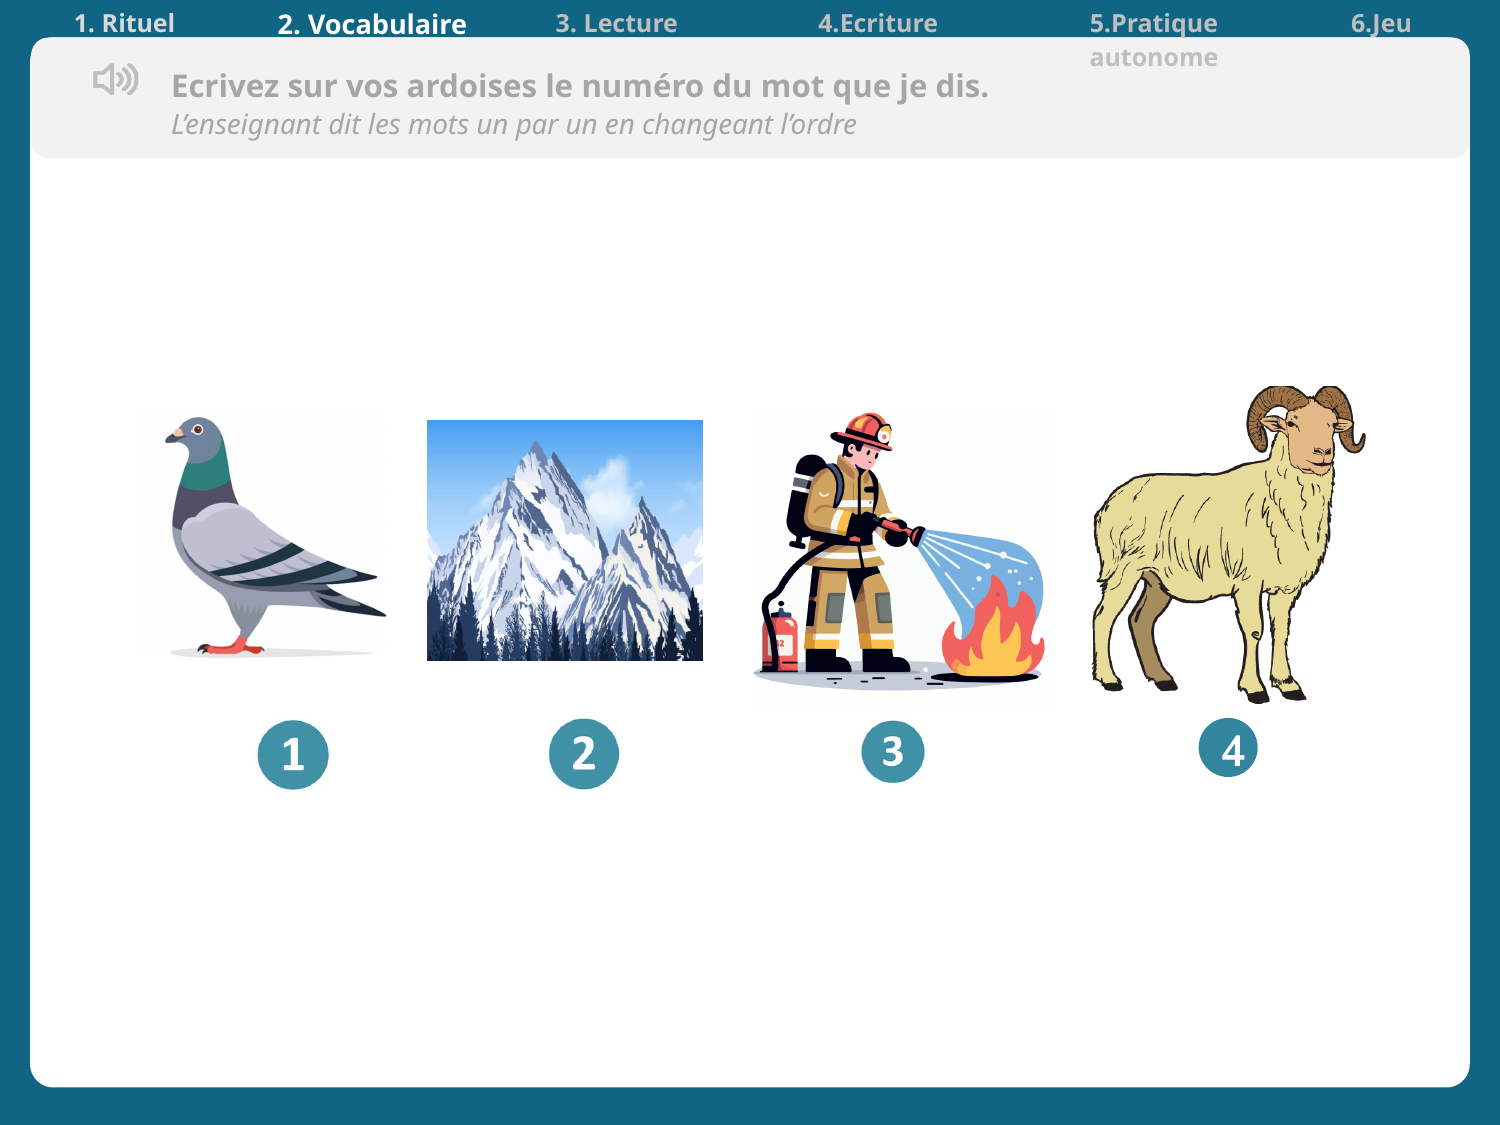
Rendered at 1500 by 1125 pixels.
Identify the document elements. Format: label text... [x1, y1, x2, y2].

picture [849, 713, 938, 797]
table_header 5.Pratique autonome [1018, 0, 1291, 54]
picture [754, 386, 1402, 708]
table_header 1. Rituel [6, 0, 250, 73]
picture [426, 417, 703, 662]
picture [138, 411, 389, 660]
text_box [93, 73, 139, 95]
picture [237, 712, 348, 804]
table_header 3. Lecture [495, 0, 739, 54]
text_box [29, 73, 1472, 161]
table_header 4.Ecriture [739, 0, 1018, 54]
picture [532, 710, 632, 804]
table_header 6.Jeu [1291, 0, 1472, 73]
table_header 2. Vocabulaire [250, 0, 495, 54]
text_box  [27, 73, 1472, 1090]
text_box L’enseignant dit les mots un par un en changeant l’ordre [156, 111, 1326, 148]
text_box  [1196, 715, 1260, 780]
text_box [0, 0, 1500, 1125]
text_box Ecrivez sur vos ardoises le numéro du mot que je dis. [156, 54, 1451, 111]
